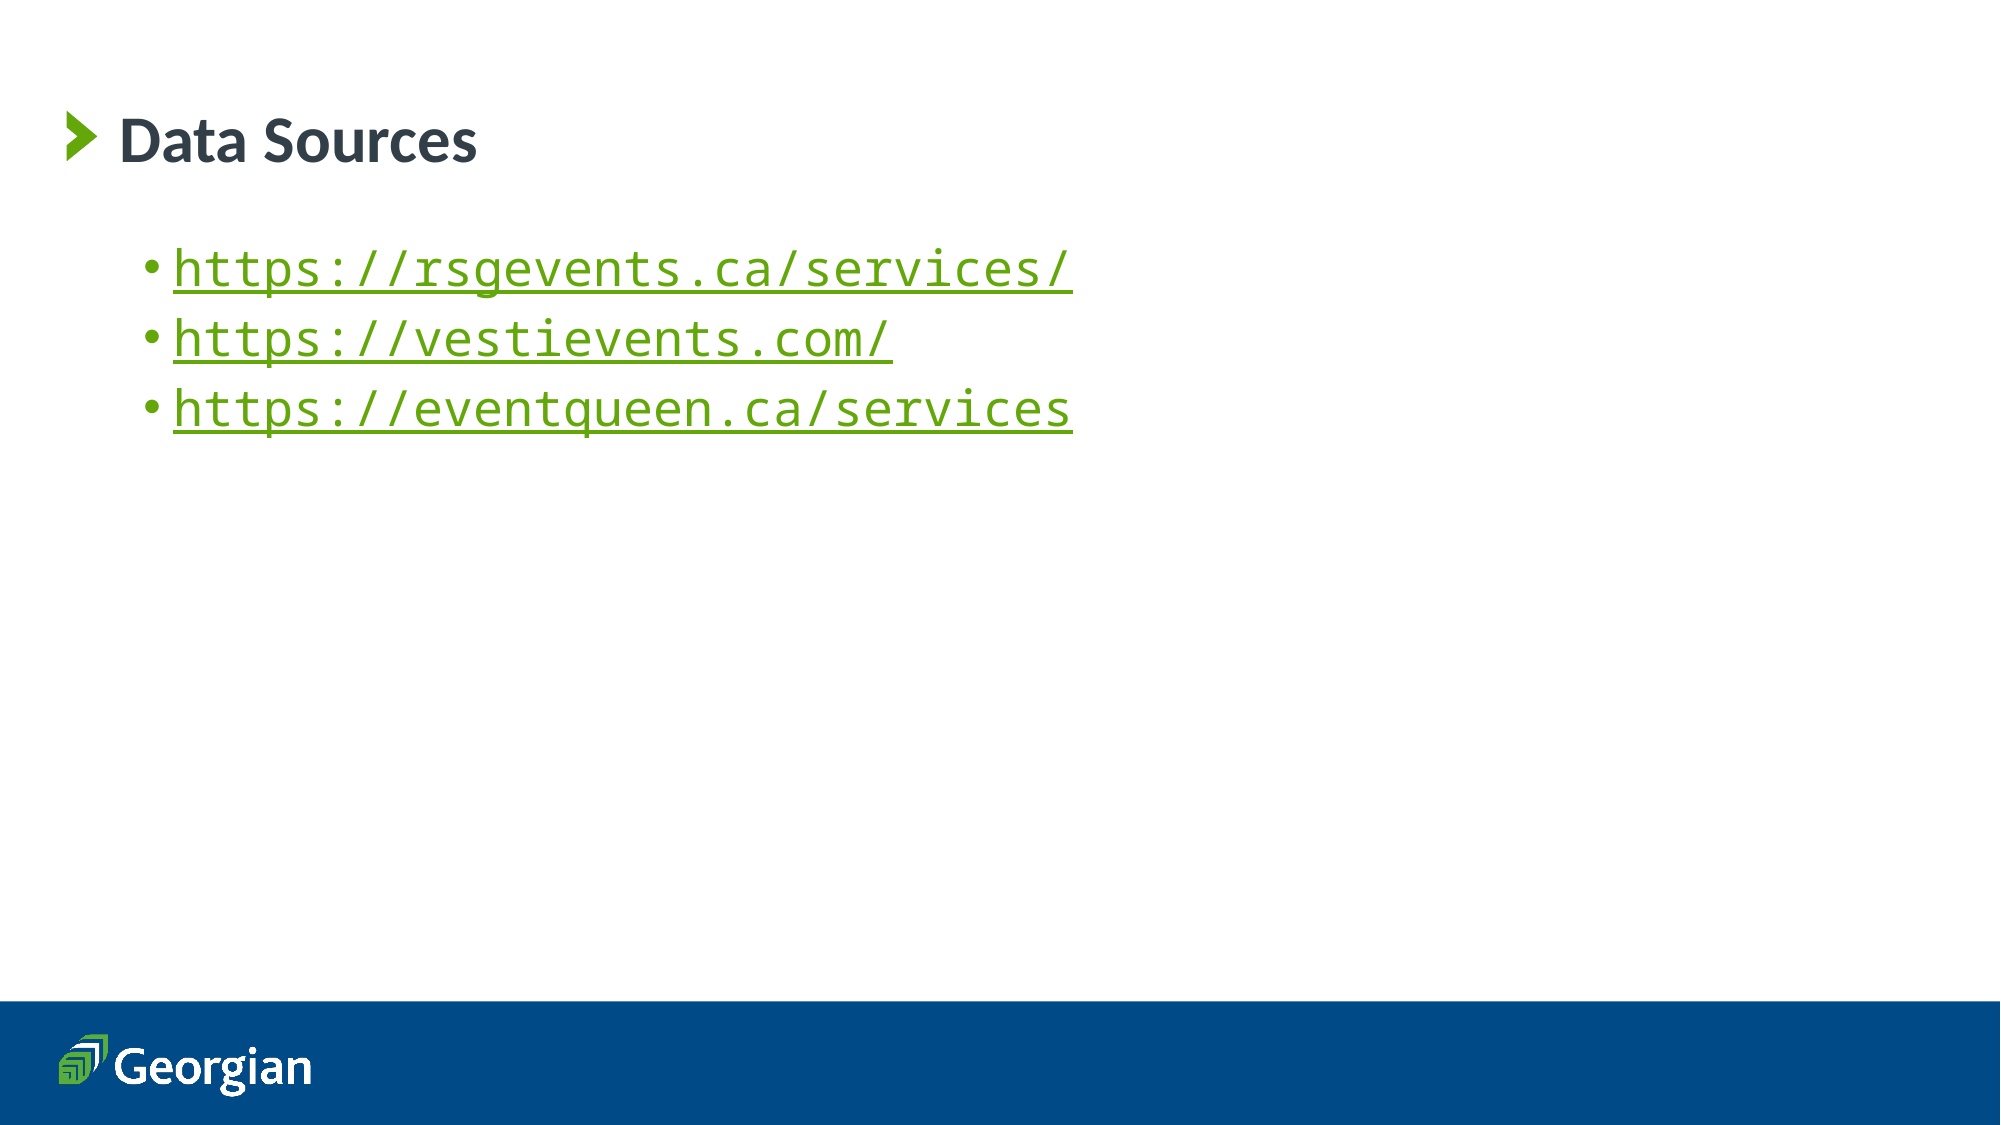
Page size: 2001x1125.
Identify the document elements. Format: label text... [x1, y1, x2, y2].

list https://rsgevents.ca/services/ https://vestievents.com/ https://eventqueen.ca/services [143, 236, 2000, 977]
picture [33, 1017, 336, 1122]
title Data Sources [66, 95, 1866, 220]
